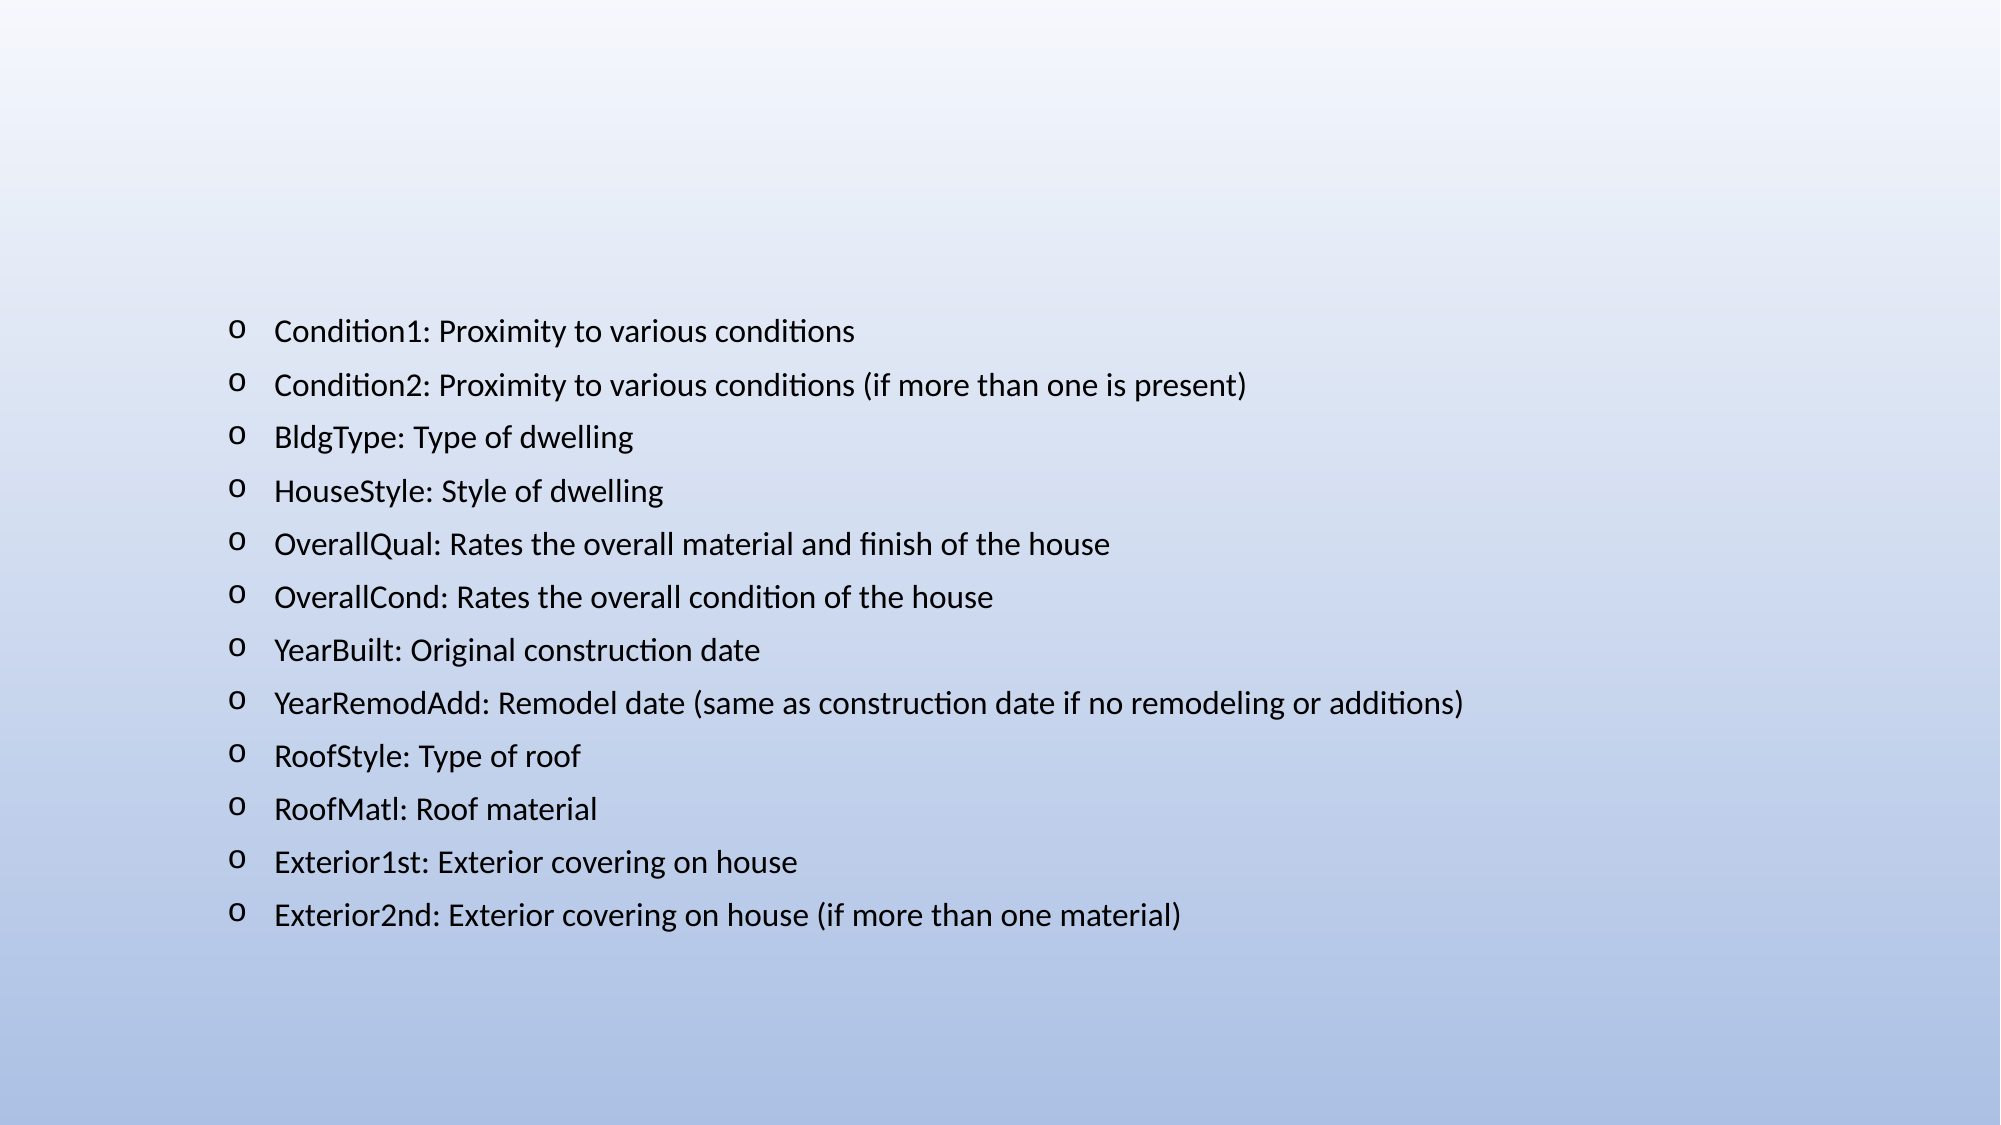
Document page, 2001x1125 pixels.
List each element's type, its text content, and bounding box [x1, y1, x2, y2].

list Condition1: Proximity to various conditions Condition2: Proximity to various conditions (if more than one is present) BldgType: Type of dwelling HouseStyle: Style of dwelling OverallQual: Rates the overall material and finish of the house OverallCond: Rates the overall condition of the house YearBuilt: Original construction date YearRemodAdd: Remodel date (same as construction date if no remodeling or additions) RoofStyle: Type of roof RoofMatl: Roof material Exterior1st: Exterior covering on house Exterior2nd: Exterior covering on house (if more than one material) [137, 299, 1863, 1014]
